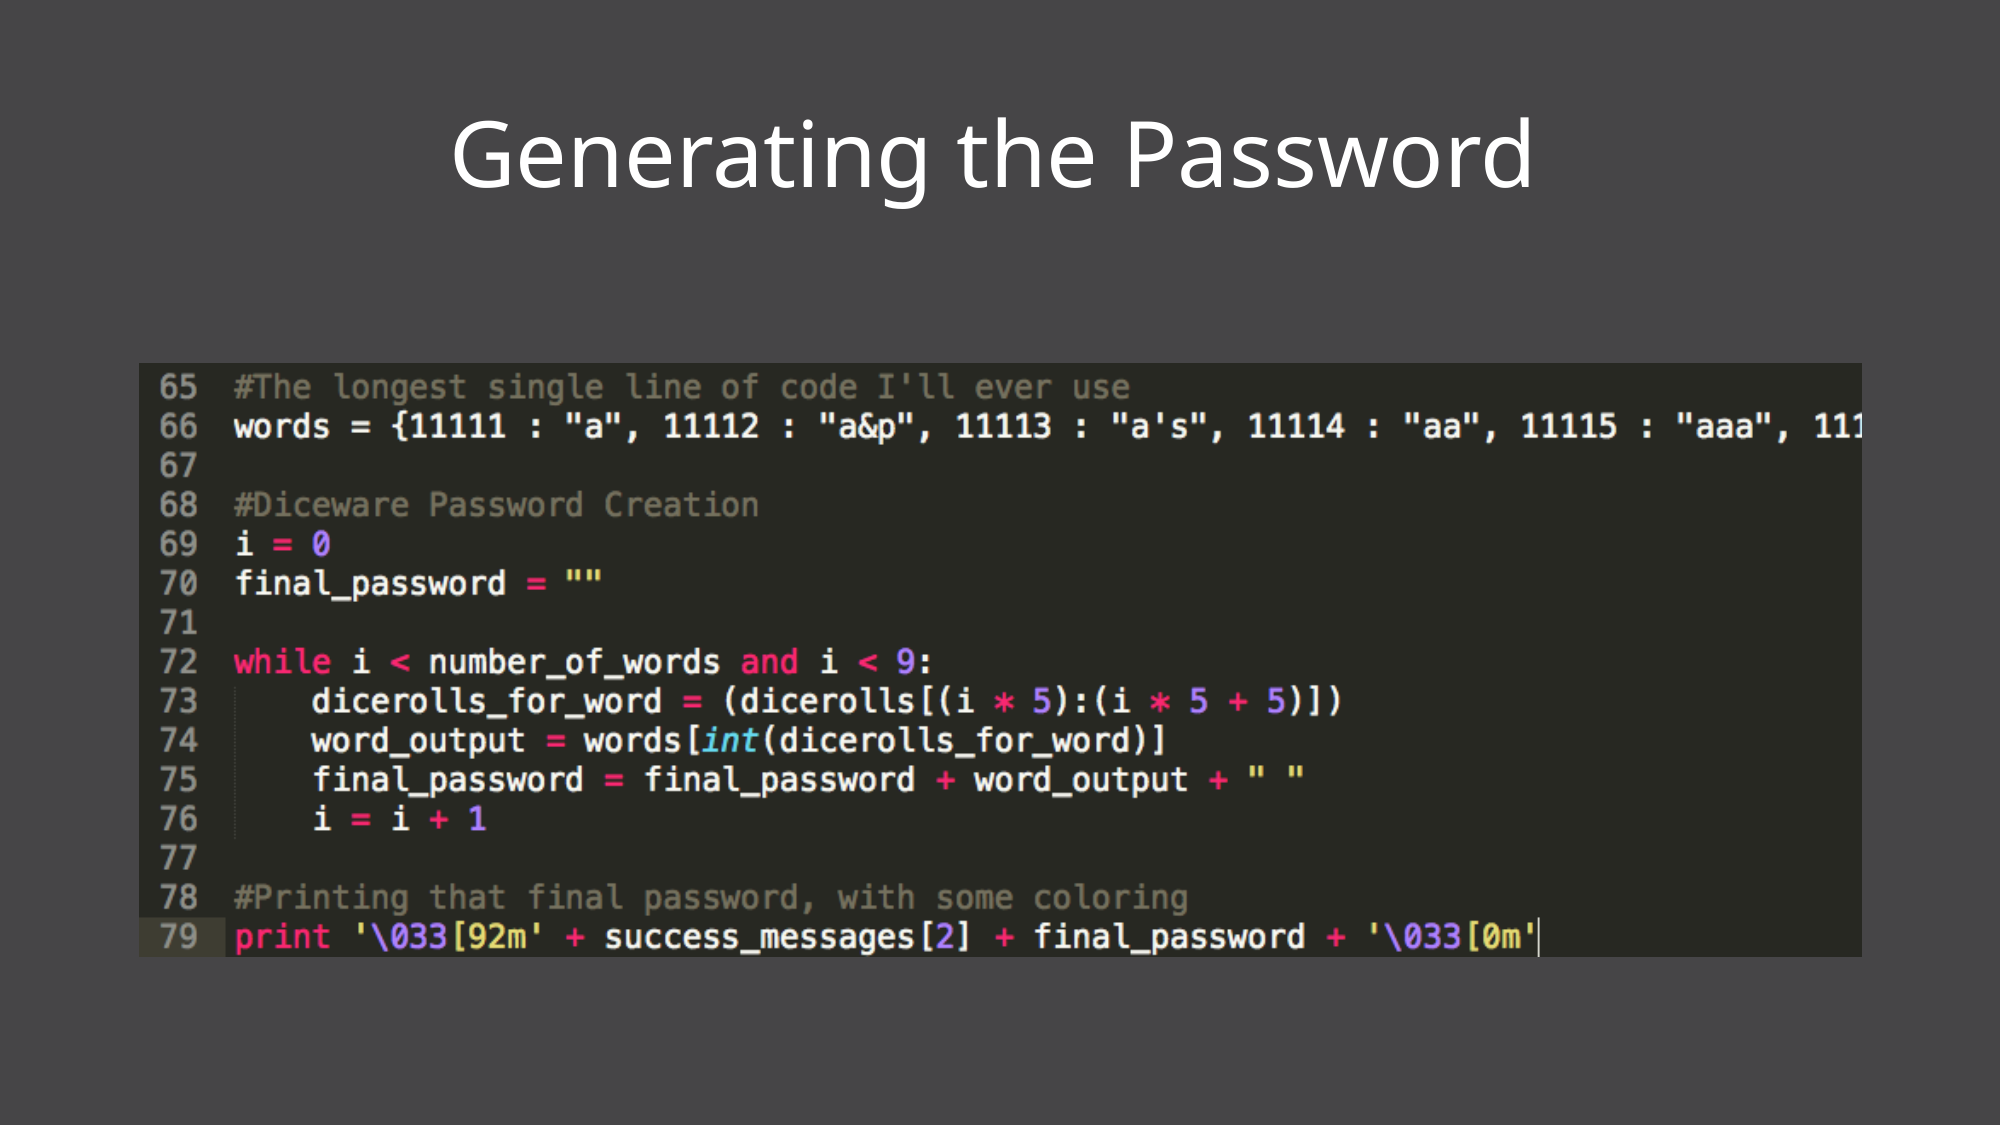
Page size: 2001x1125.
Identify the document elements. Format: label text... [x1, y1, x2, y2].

picture [139, 363, 1863, 957]
title Generating the Password [99, 30, 1903, 289]
